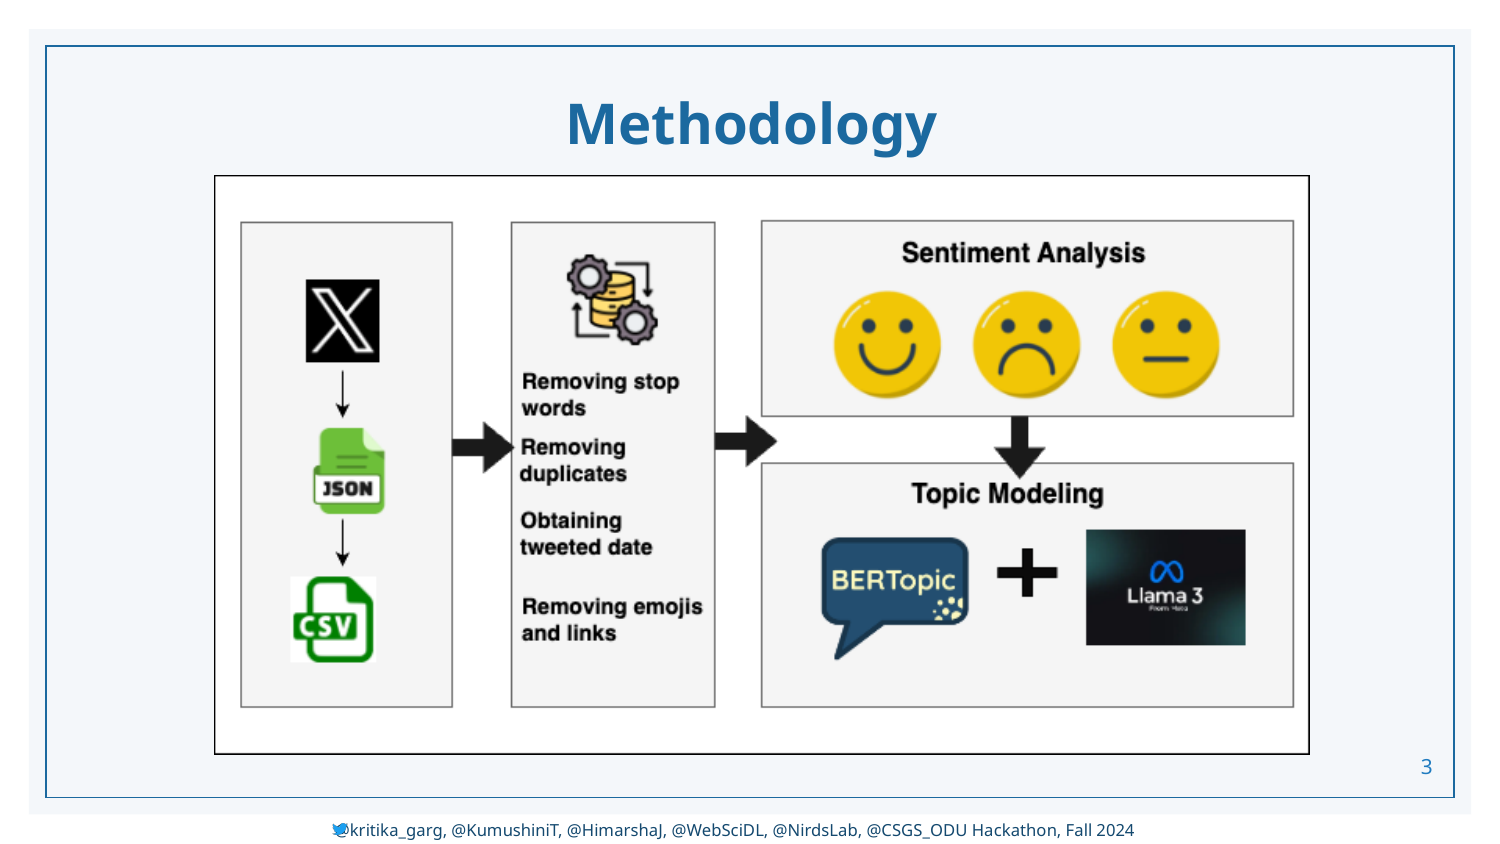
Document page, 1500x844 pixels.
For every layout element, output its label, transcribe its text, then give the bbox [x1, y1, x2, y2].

slide_number ‹#› [1309, 720, 1444, 788]
picture [332, 823, 348, 835]
picture [214, 175, 1311, 756]
title Methodology [45, 41, 1458, 211]
